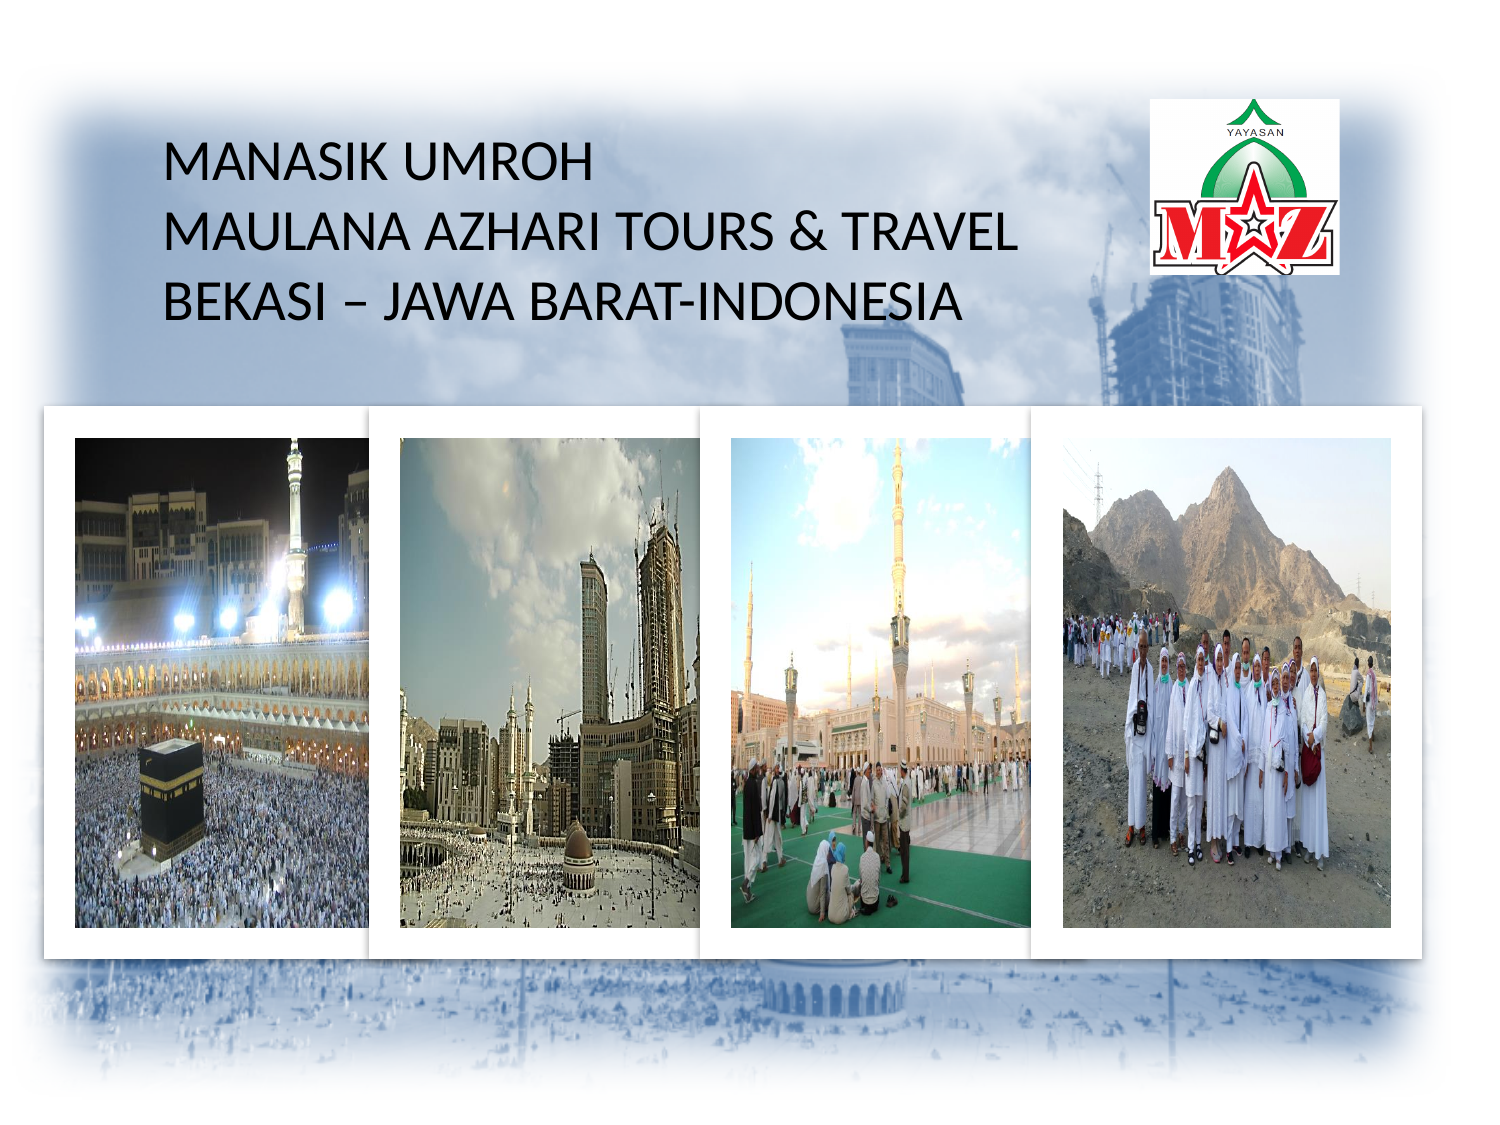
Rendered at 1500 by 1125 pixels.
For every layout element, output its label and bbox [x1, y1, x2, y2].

picture [12, 62, 1451, 1101]
